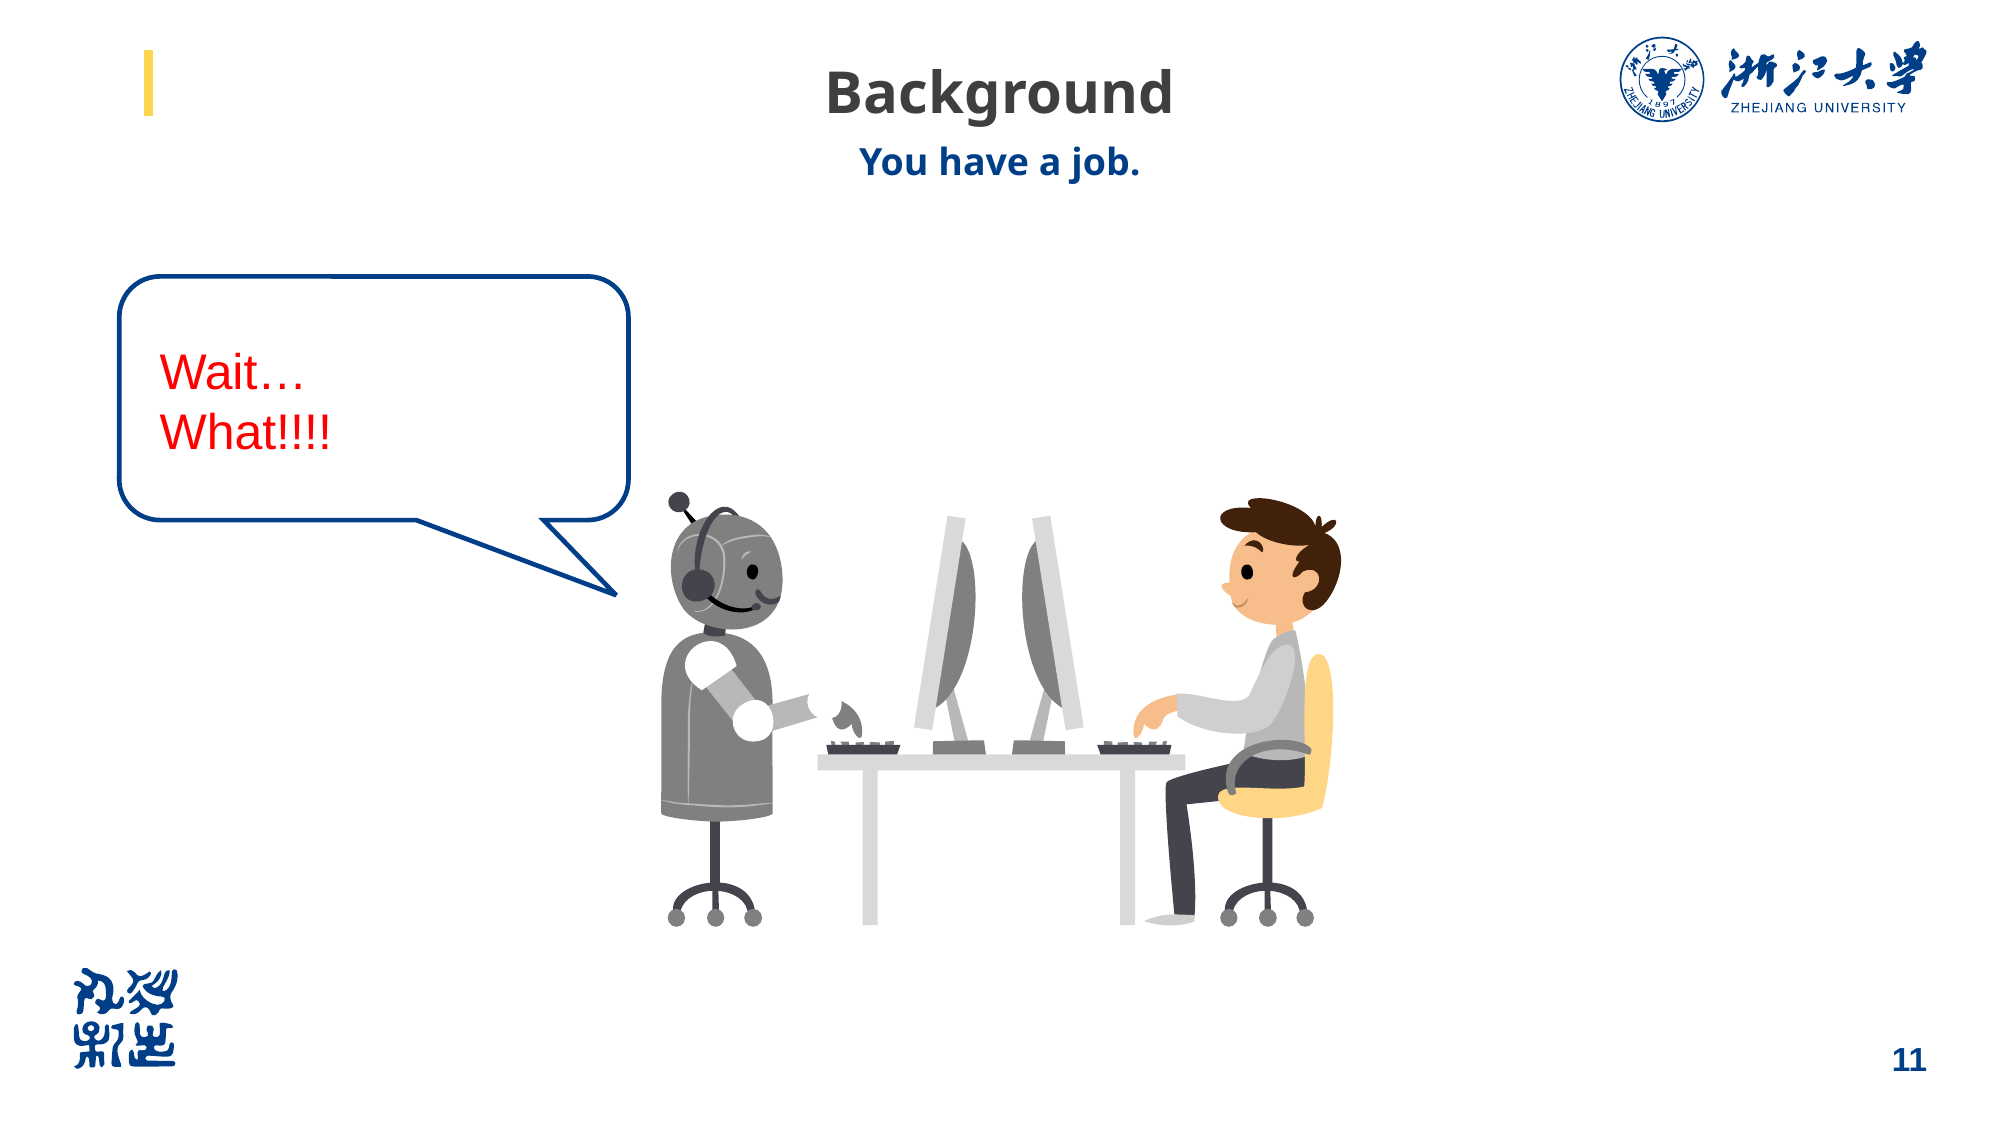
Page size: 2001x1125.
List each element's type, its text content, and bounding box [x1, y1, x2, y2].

title Background [290, 34, 1710, 133]
list You have a job. [588, 135, 1412, 235]
slide_number 11 [1476, 1022, 1927, 1079]
text_box Wait… What!!!! [144, 331, 603, 467]
text_box [118, 275, 630, 597]
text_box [654, 484, 1346, 931]
